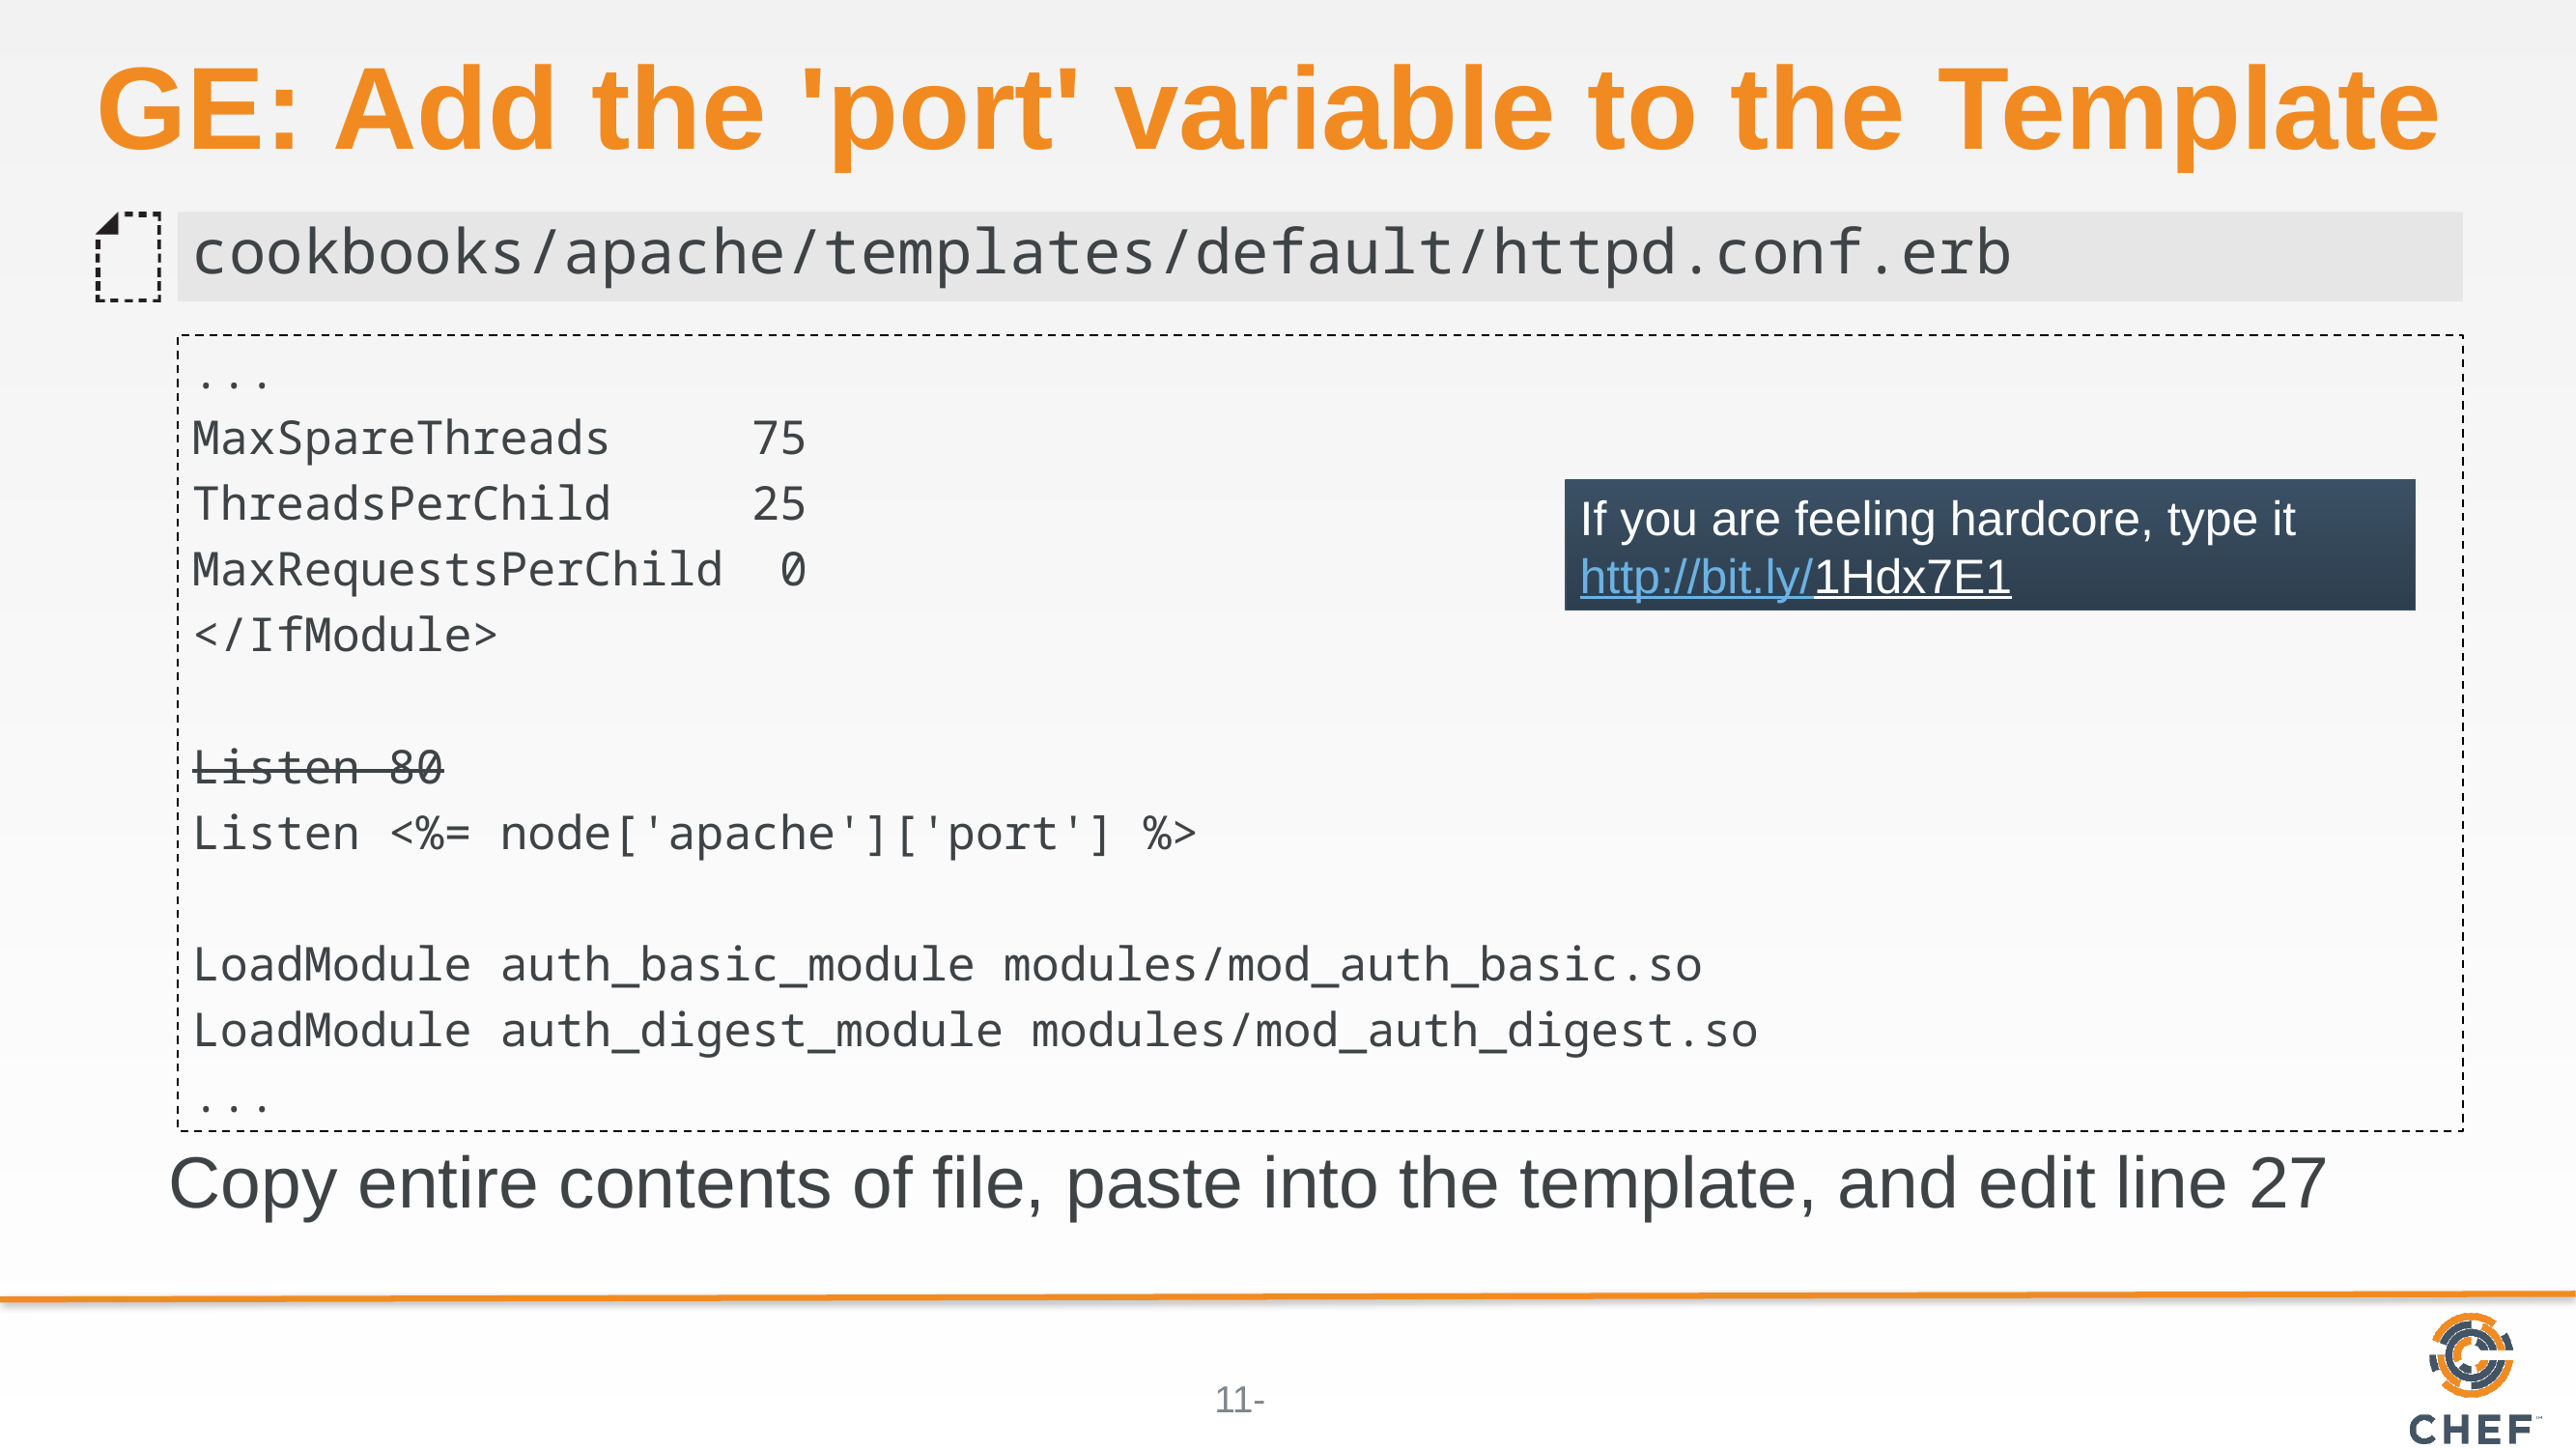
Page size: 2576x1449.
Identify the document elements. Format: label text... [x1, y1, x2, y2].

list cookbooks/apache/templates/default/httpd.conf.erb [177, 212, 2463, 302]
title GE: Add the 'port' variable to the Template [96, 48, 2463, 180]
list ... MaxSpareThreads 75 ThreadsPerChild 25 MaxRequestsPerChild 0 </IfModule> Listen 80 Listen <%= node['apache']['port'] %> LoadModule auth_basic_module modules/mod_auth_basic.so LoadModule auth_digest_module modules/mod_auth_digest.so ... [177, 334, 2464, 1132]
picture [2399, 1297, 2550, 1449]
text_box Copy entire contents of file, paste into the template, and edit line 27 [168, 1135, 2487, 1270]
text_box If you are feeling hardcore, type it http://bit.ly/1Hdx7E1 [1565, 479, 2416, 611]
